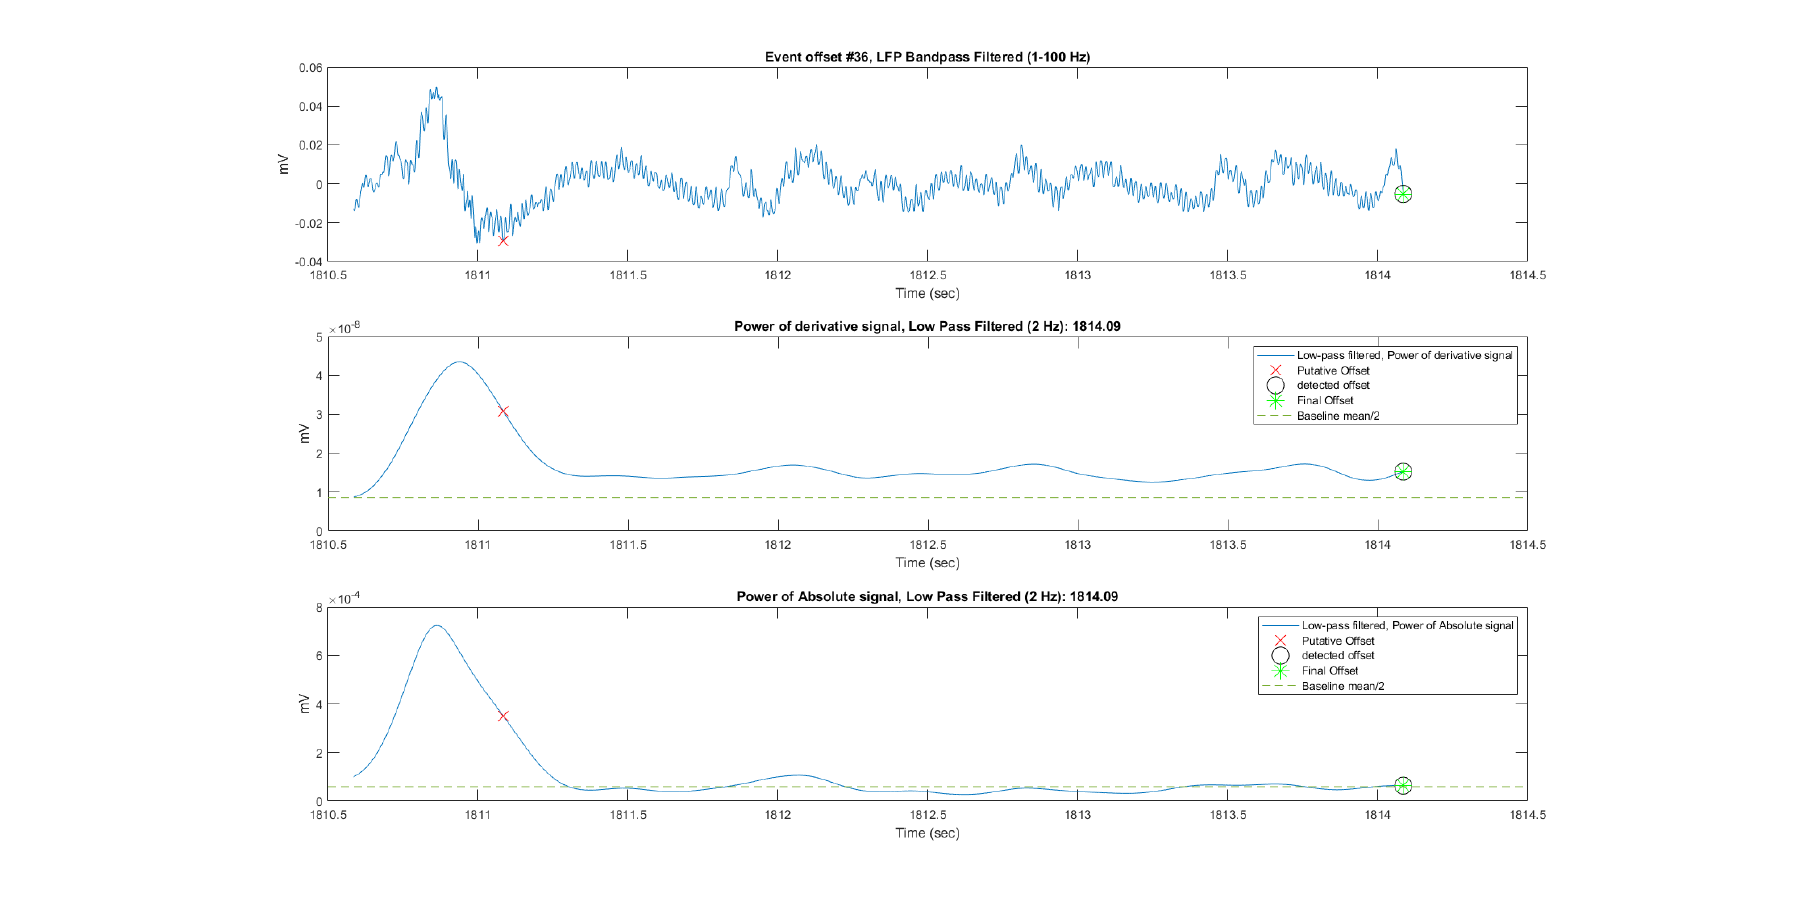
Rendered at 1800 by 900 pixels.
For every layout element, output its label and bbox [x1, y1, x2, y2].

picture [126, 0, 1674, 900]
